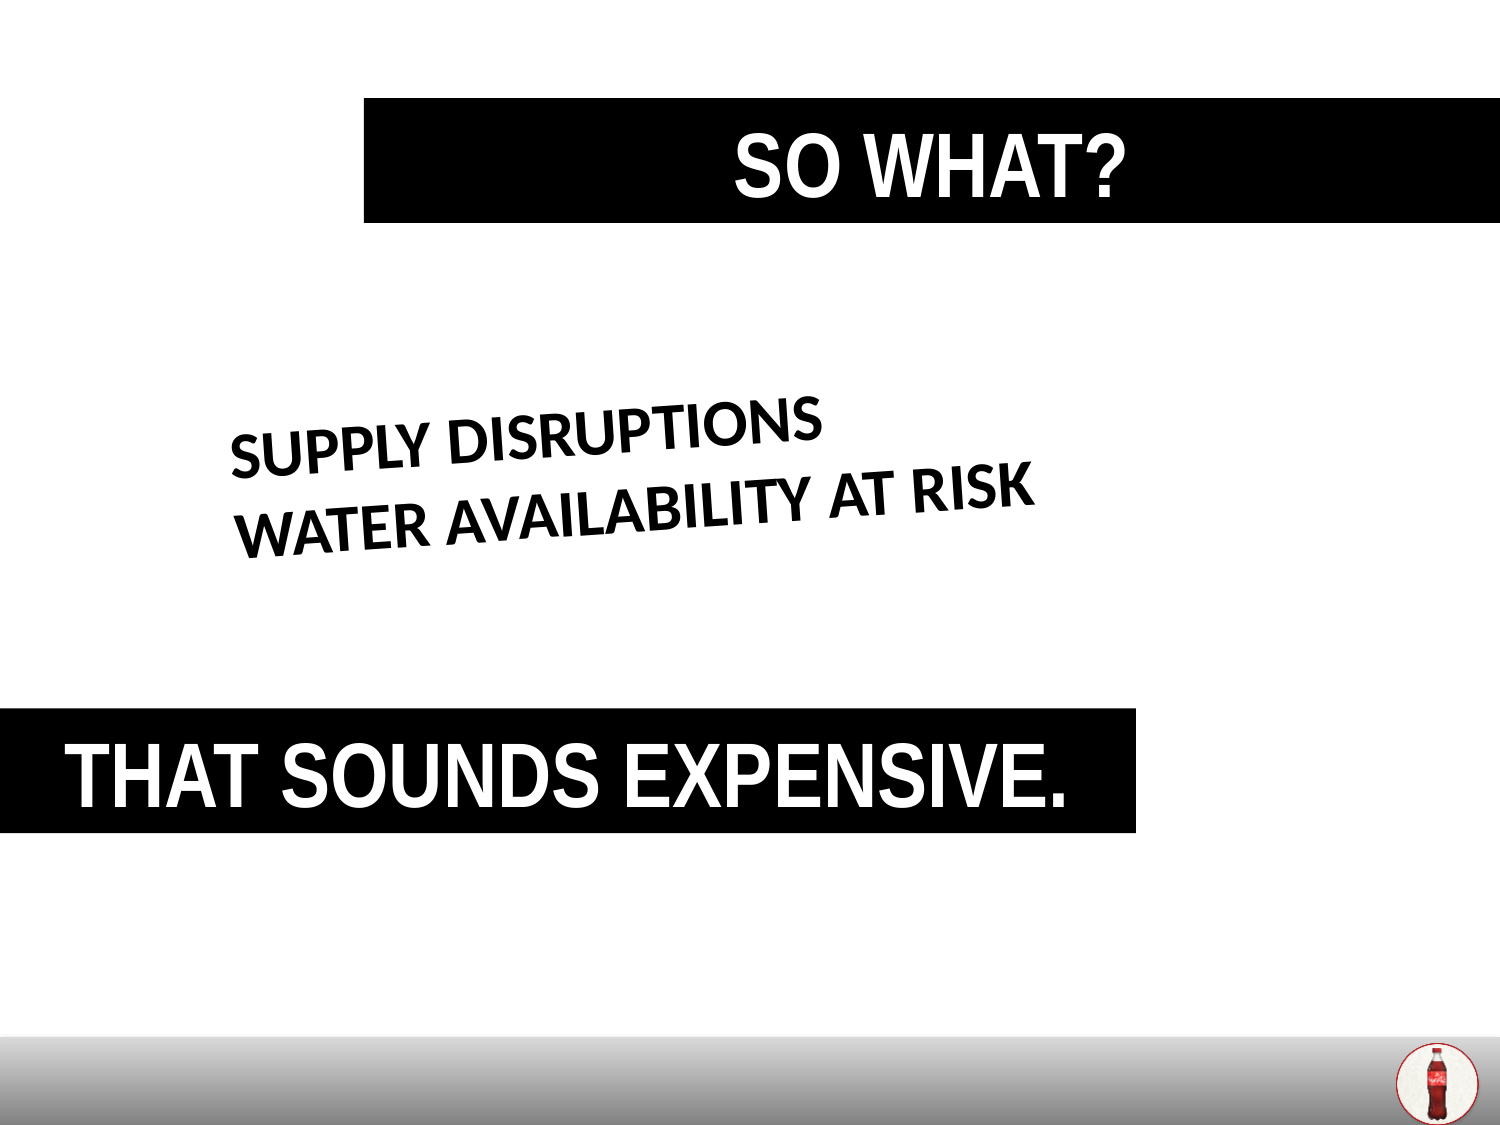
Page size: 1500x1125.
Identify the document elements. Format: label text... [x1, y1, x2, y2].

text_box THAT SOUNDS EXPENSIVE. [0, 708, 1136, 834]
text_box SUPPLY DISRUPTIONS WATER AVAILABILITY AT RISK [211, 329, 1357, 581]
text_box SO WHAT? [363, 98, 1500, 223]
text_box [0, 1037, 1500, 1125]
